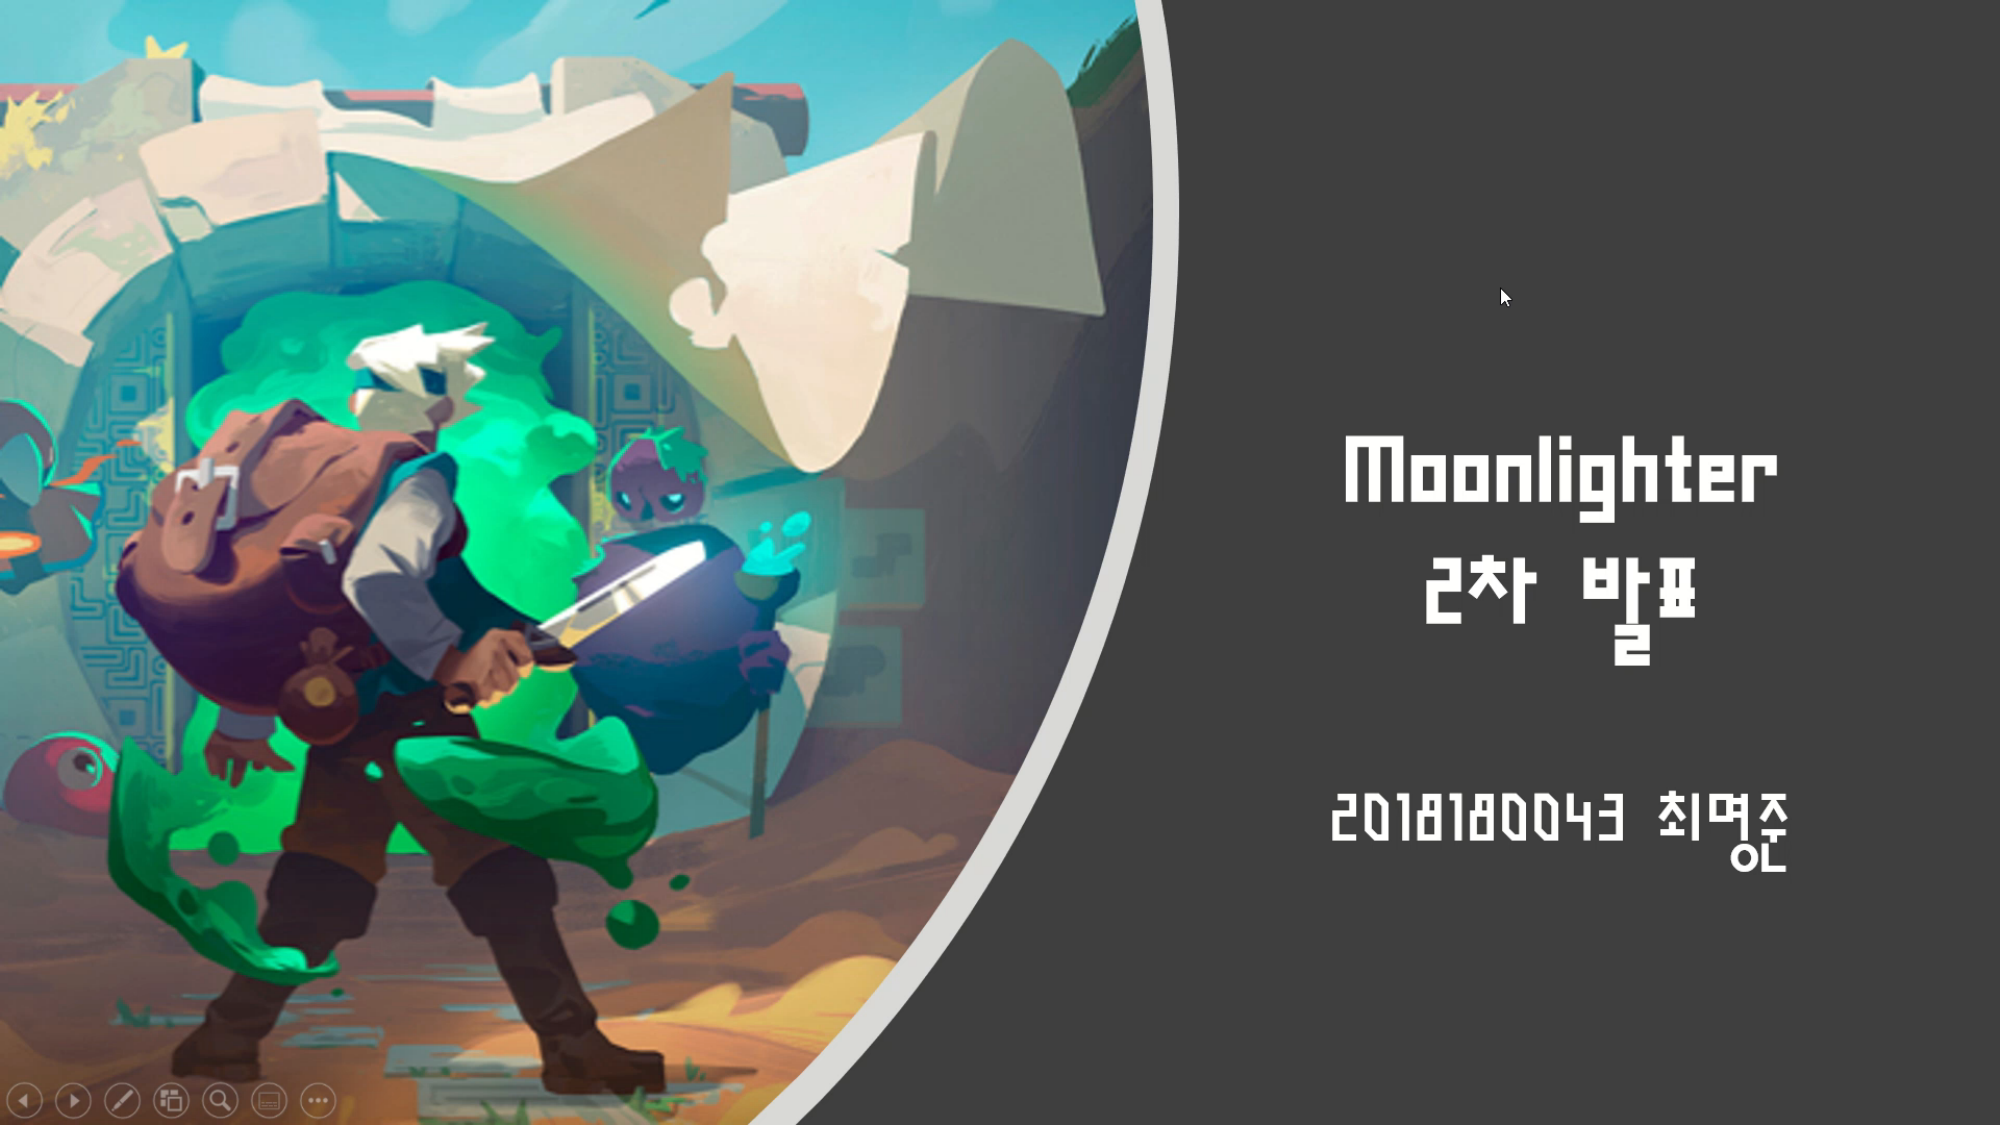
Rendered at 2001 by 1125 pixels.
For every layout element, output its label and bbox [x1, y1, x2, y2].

text_box [0, 0, 2000, 1125]
